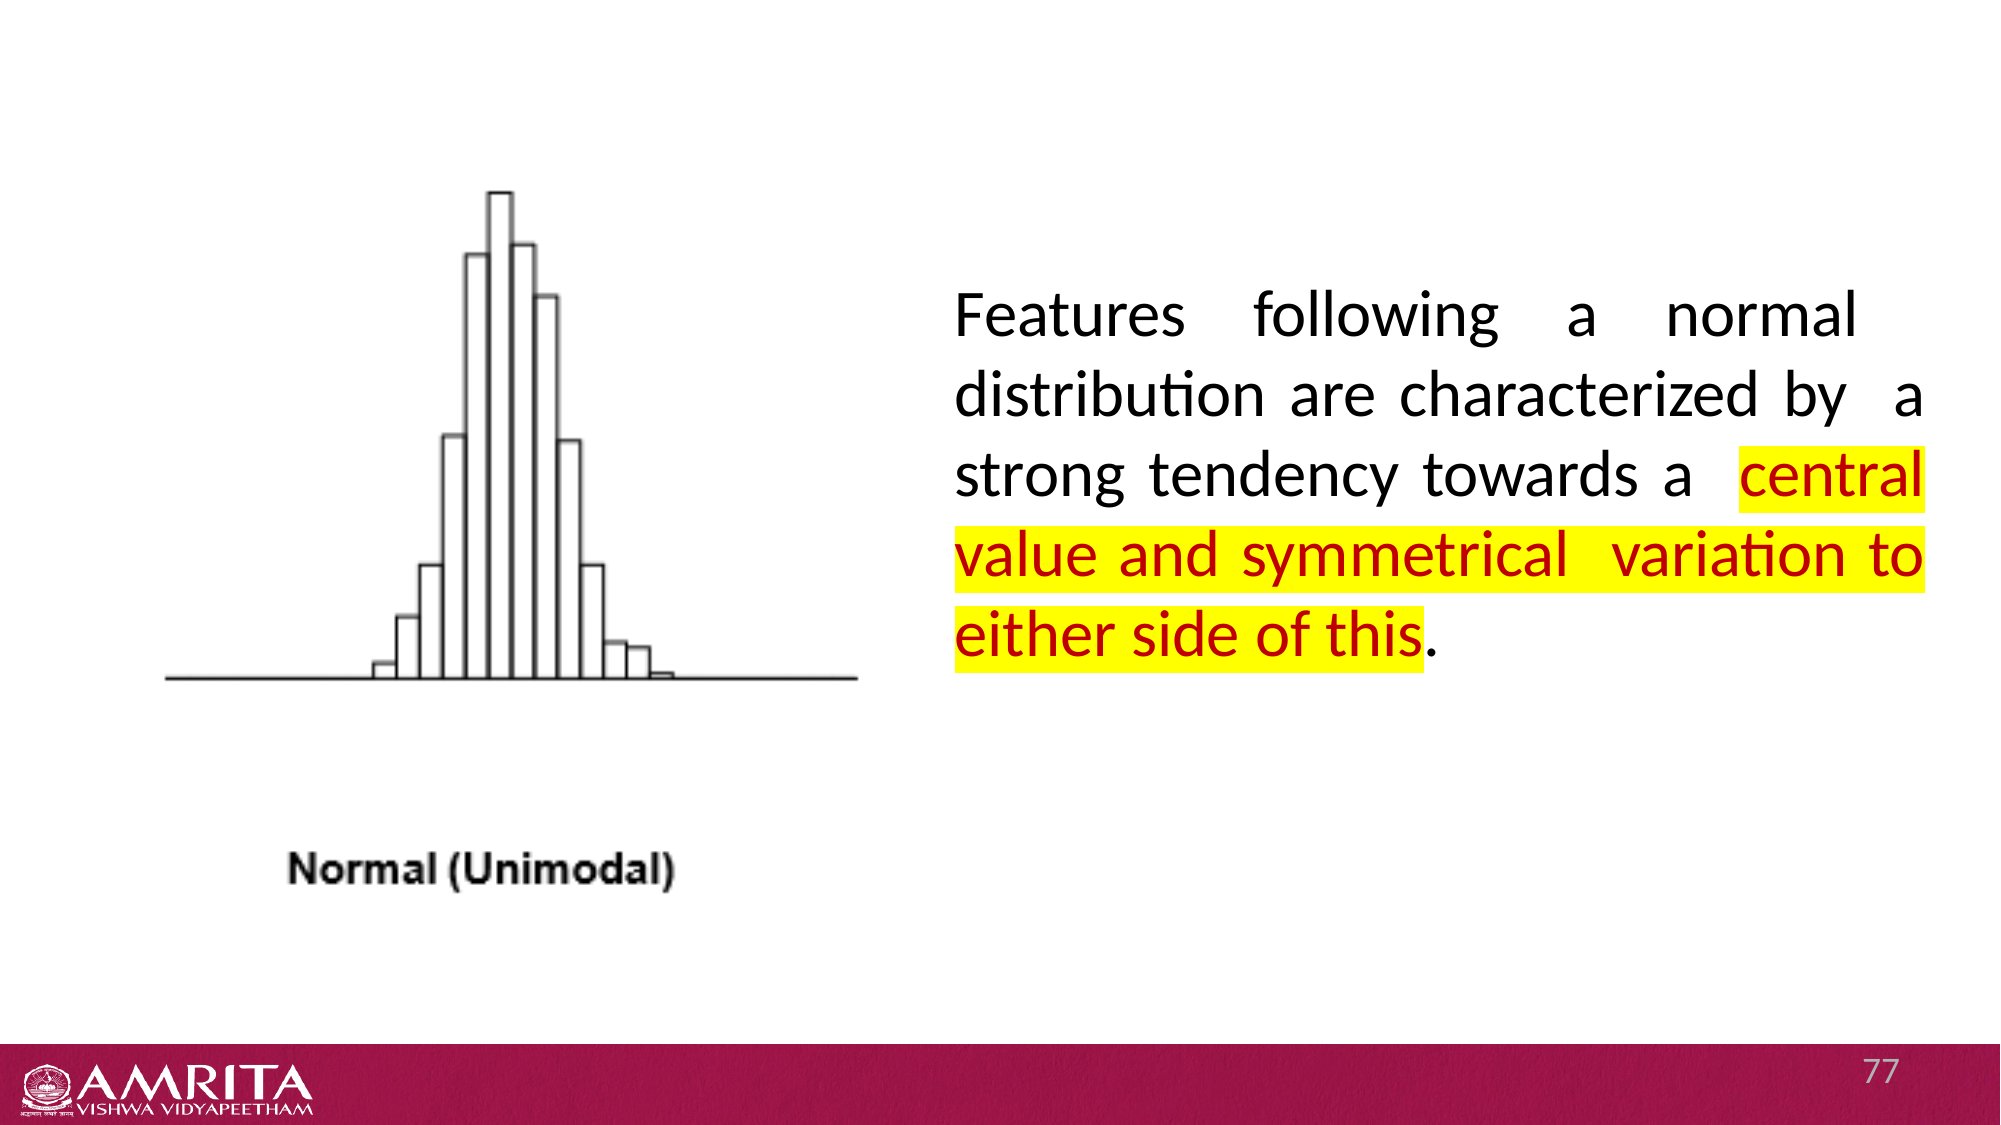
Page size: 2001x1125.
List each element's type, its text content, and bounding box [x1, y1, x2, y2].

text_box Features following a normal distribution are characterized by a strong tendency towards a central value and symmetrical variation to either side of this. [939, 262, 1940, 677]
picture [137, 73, 888, 946]
picture [0, 1044, 2000, 1125]
slide_number 77 [1440, 1046, 1900, 1103]
